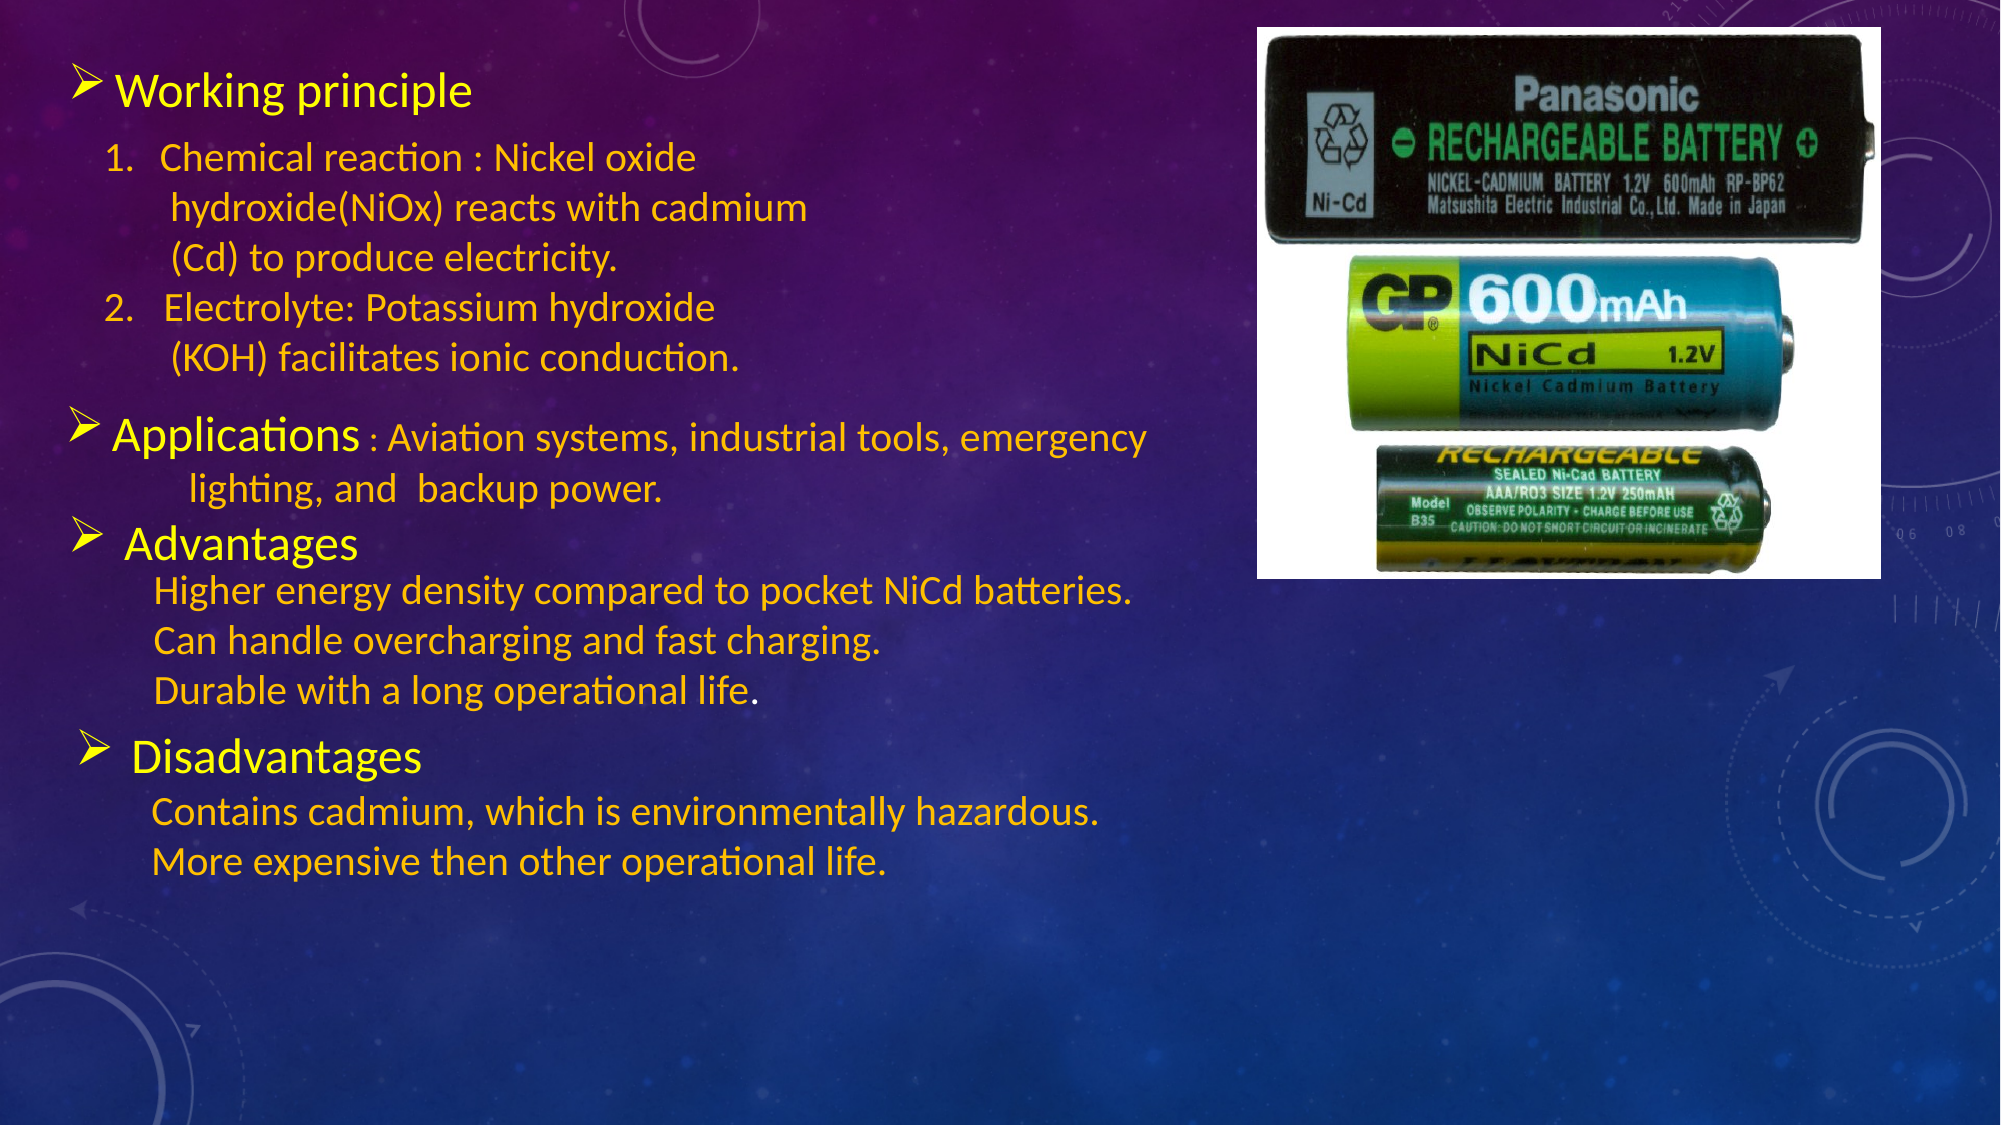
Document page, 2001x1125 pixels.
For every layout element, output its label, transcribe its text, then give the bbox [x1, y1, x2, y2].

text_box Chemical reaction : Nickel oxide hydroxide(NiOx) reacts with cadmium (Cd) to produce electricity. 2. Electrolyte: Potassium hydroxide (KOH) facilitates ionic conduction. [88, 122, 1251, 388]
text_box Higher energy density compared to pocket NiCd batteries. Can handle overcharging and fast charging. Durable with a long operational life. [138, 505, 1149, 871]
text_box Advantages [53, 503, 507, 578]
text_box Working principle [53, 49, 512, 125]
text_box Applications : Aviation systems, industrial tools, emergency lighting, and backup power. [50, 393, 1173, 519]
picture [0, 0, 2001, 1125]
text_box Disadvantages Contains cadmium, which is environmentally hazardous. More expensive then other operational life. [60, 716, 1116, 891]
